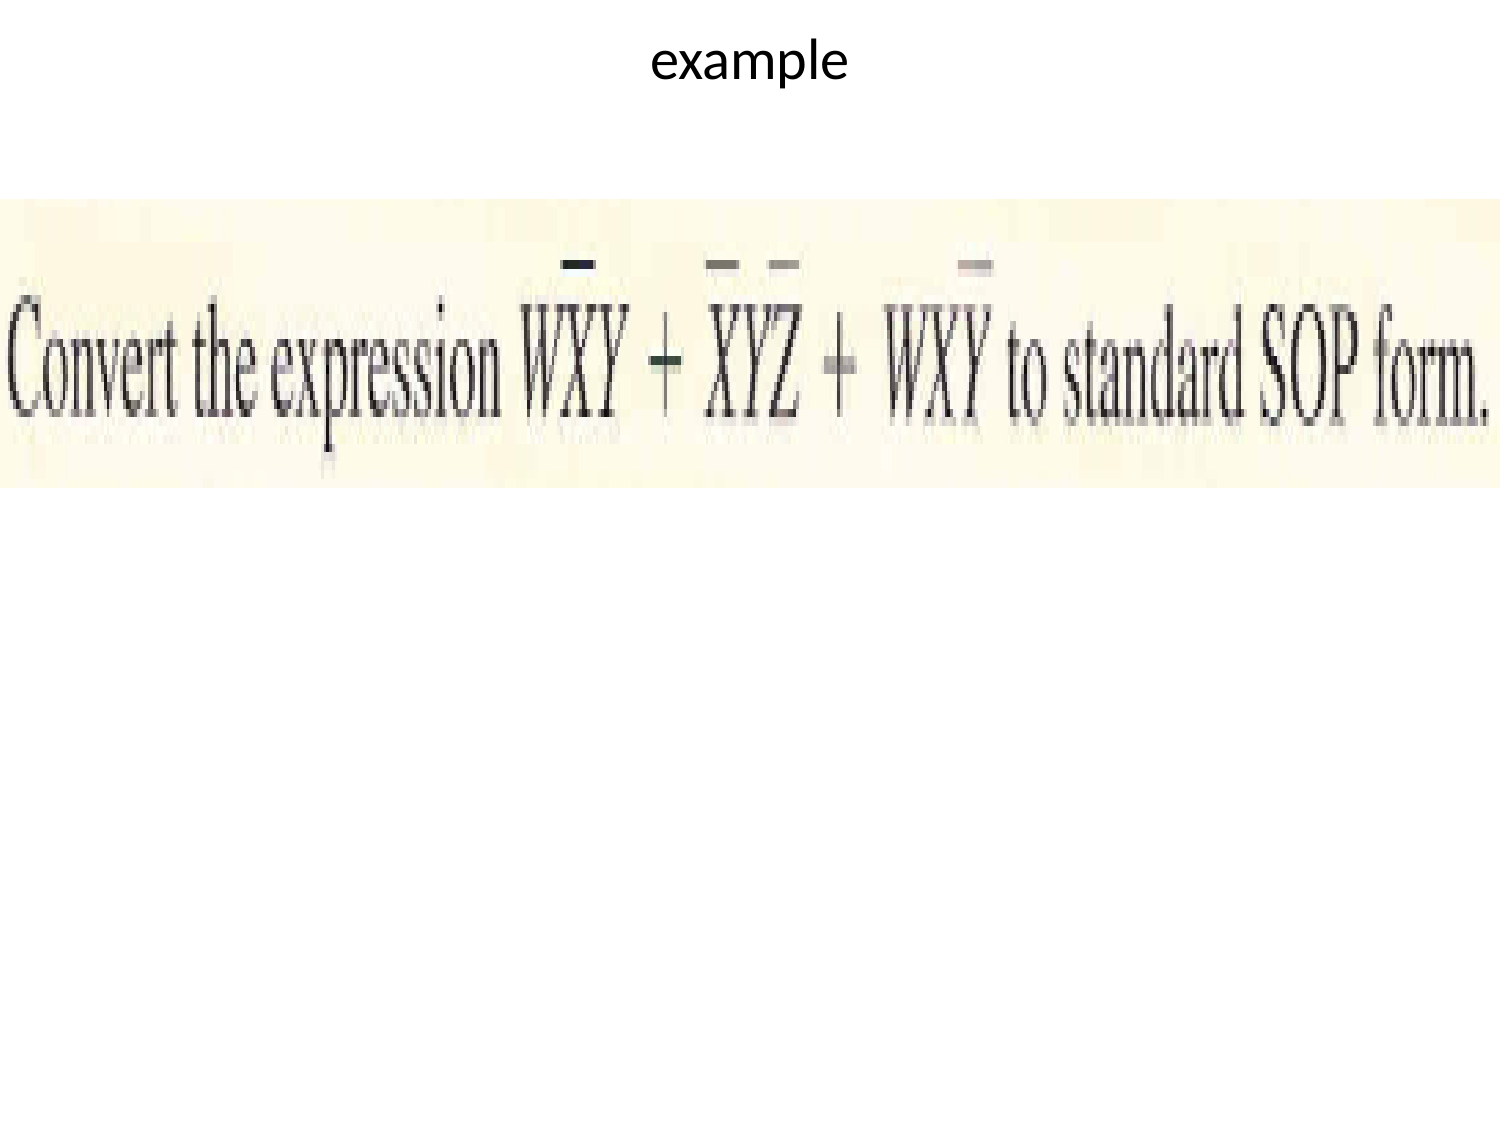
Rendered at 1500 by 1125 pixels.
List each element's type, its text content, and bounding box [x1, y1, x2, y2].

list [0, 199, 1500, 488]
title example [75, 0, 1425, 113]
